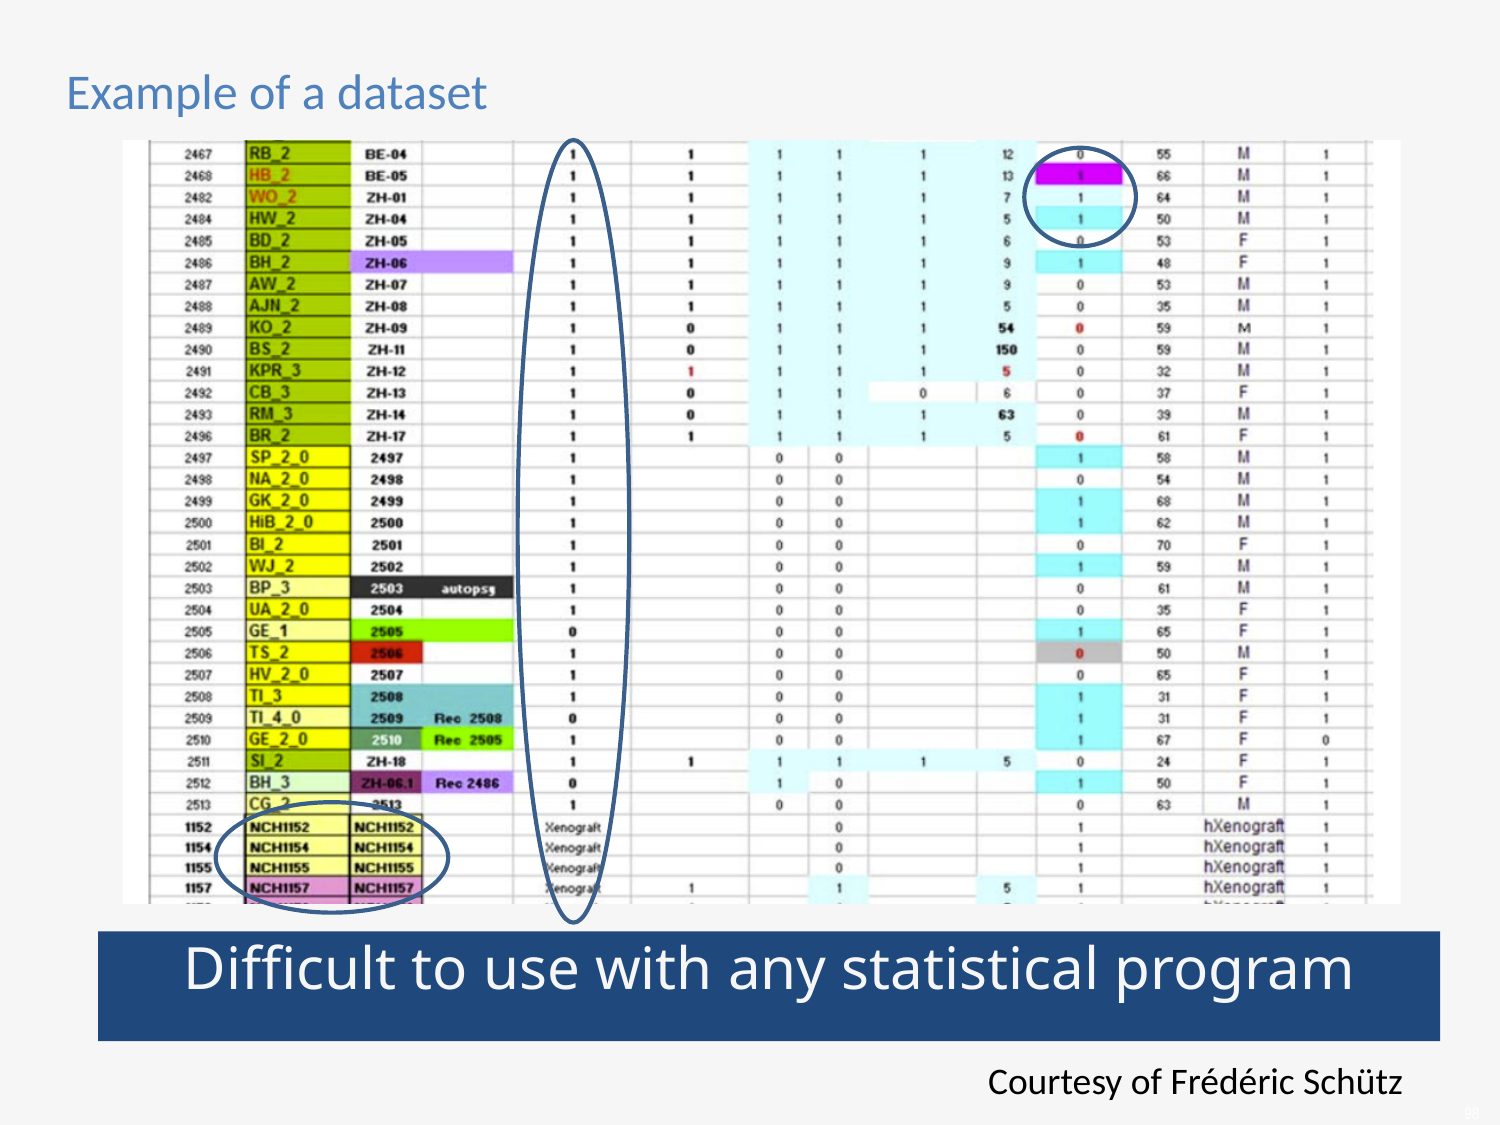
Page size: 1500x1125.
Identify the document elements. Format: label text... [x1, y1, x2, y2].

text_box [289, 911, 375, 915]
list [122, 139, 1401, 905]
text_box Difficult to use with any statistical program [98, 931, 1441, 1042]
title Example of a dataset [42, 65, 1412, 121]
text_box [557, 911, 590, 925]
text_box Courtesy of Frédéric Schütz [973, 1050, 1451, 1110]
